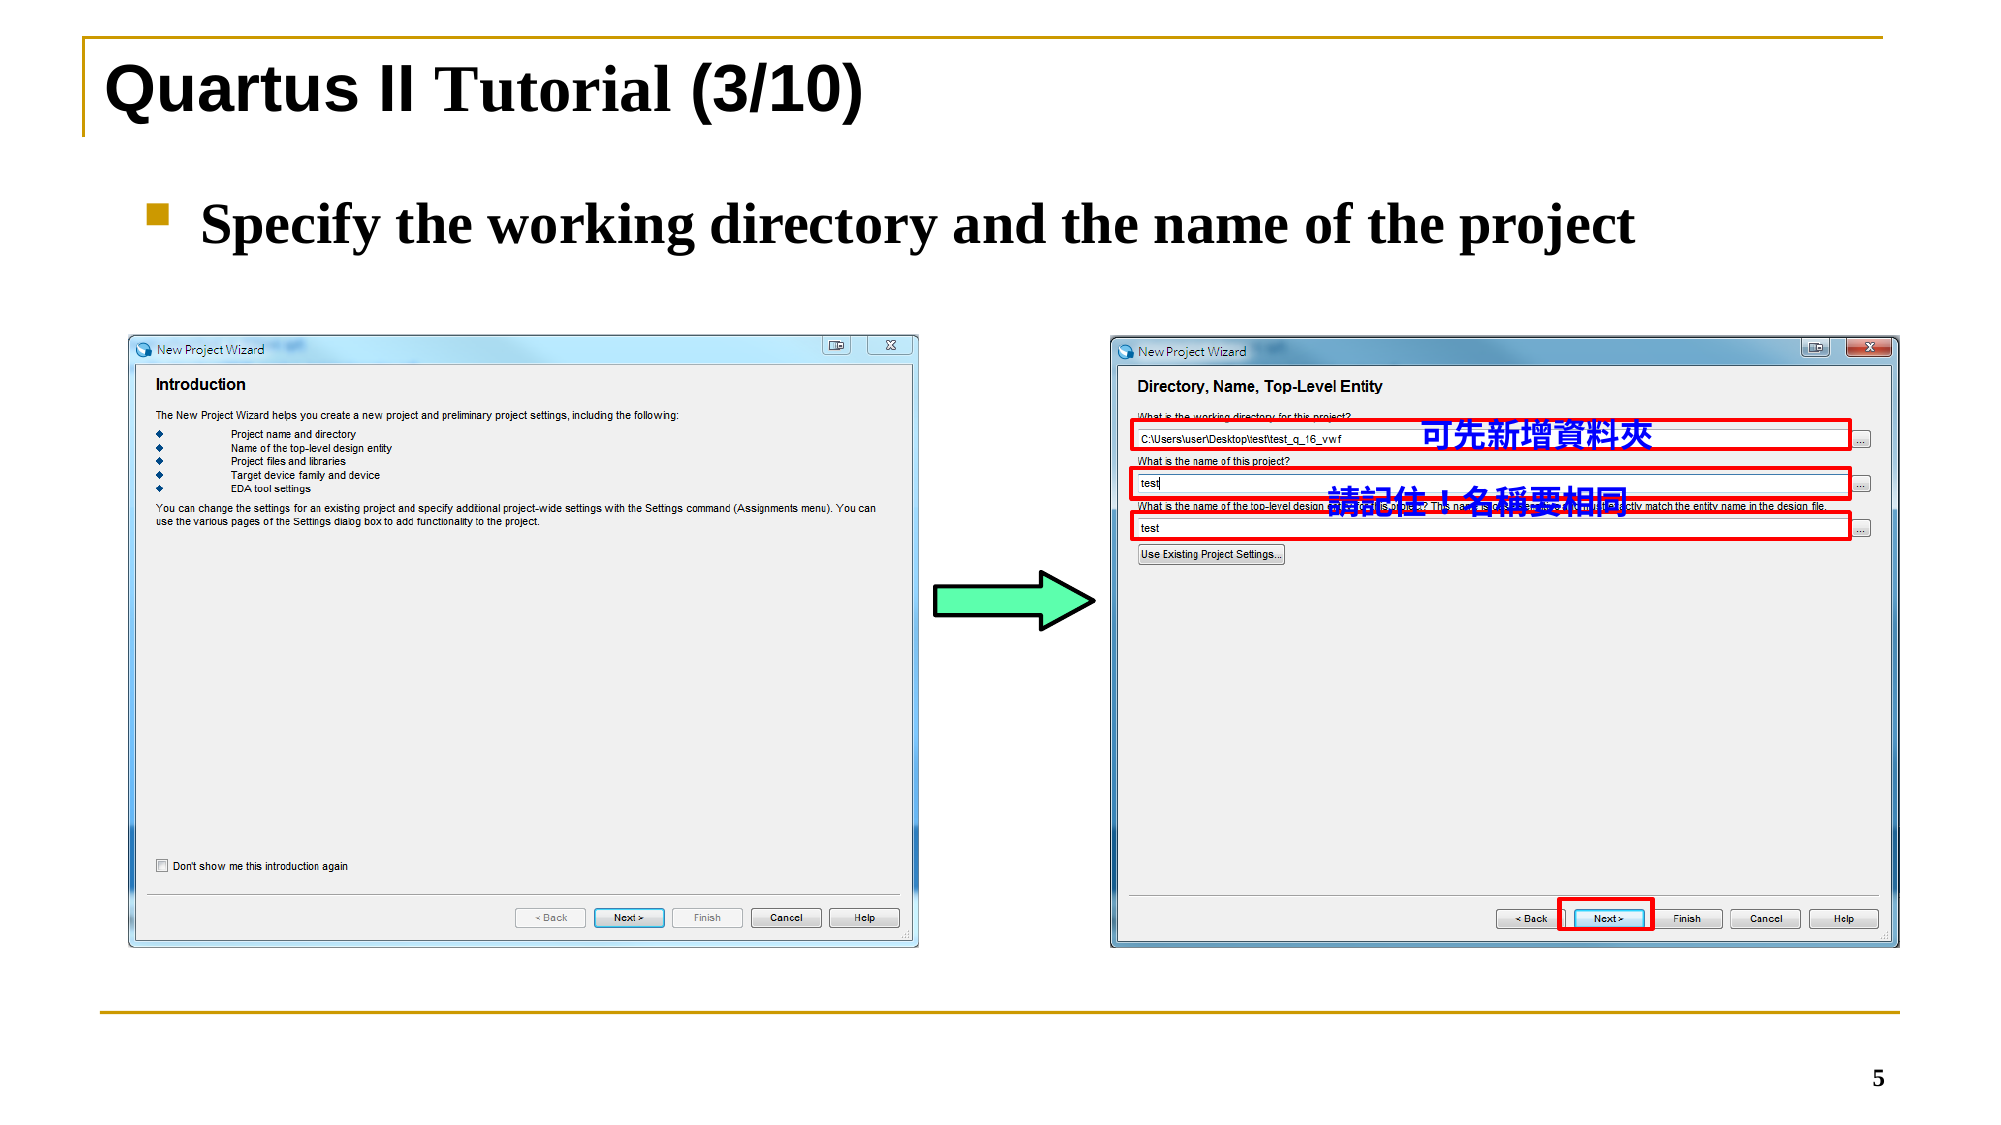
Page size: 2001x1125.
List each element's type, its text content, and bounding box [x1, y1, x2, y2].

text_box [935, 571, 1094, 630]
slide_number 5 [1433, 1024, 1900, 1100]
picture [128, 334, 919, 948]
text_box Quartus II Tutorial (3/10) [89, 37, 1951, 235]
text_box Specify the working directory and the name of the project [128, 235, 1831, 927]
picture [1110, 335, 1901, 948]
